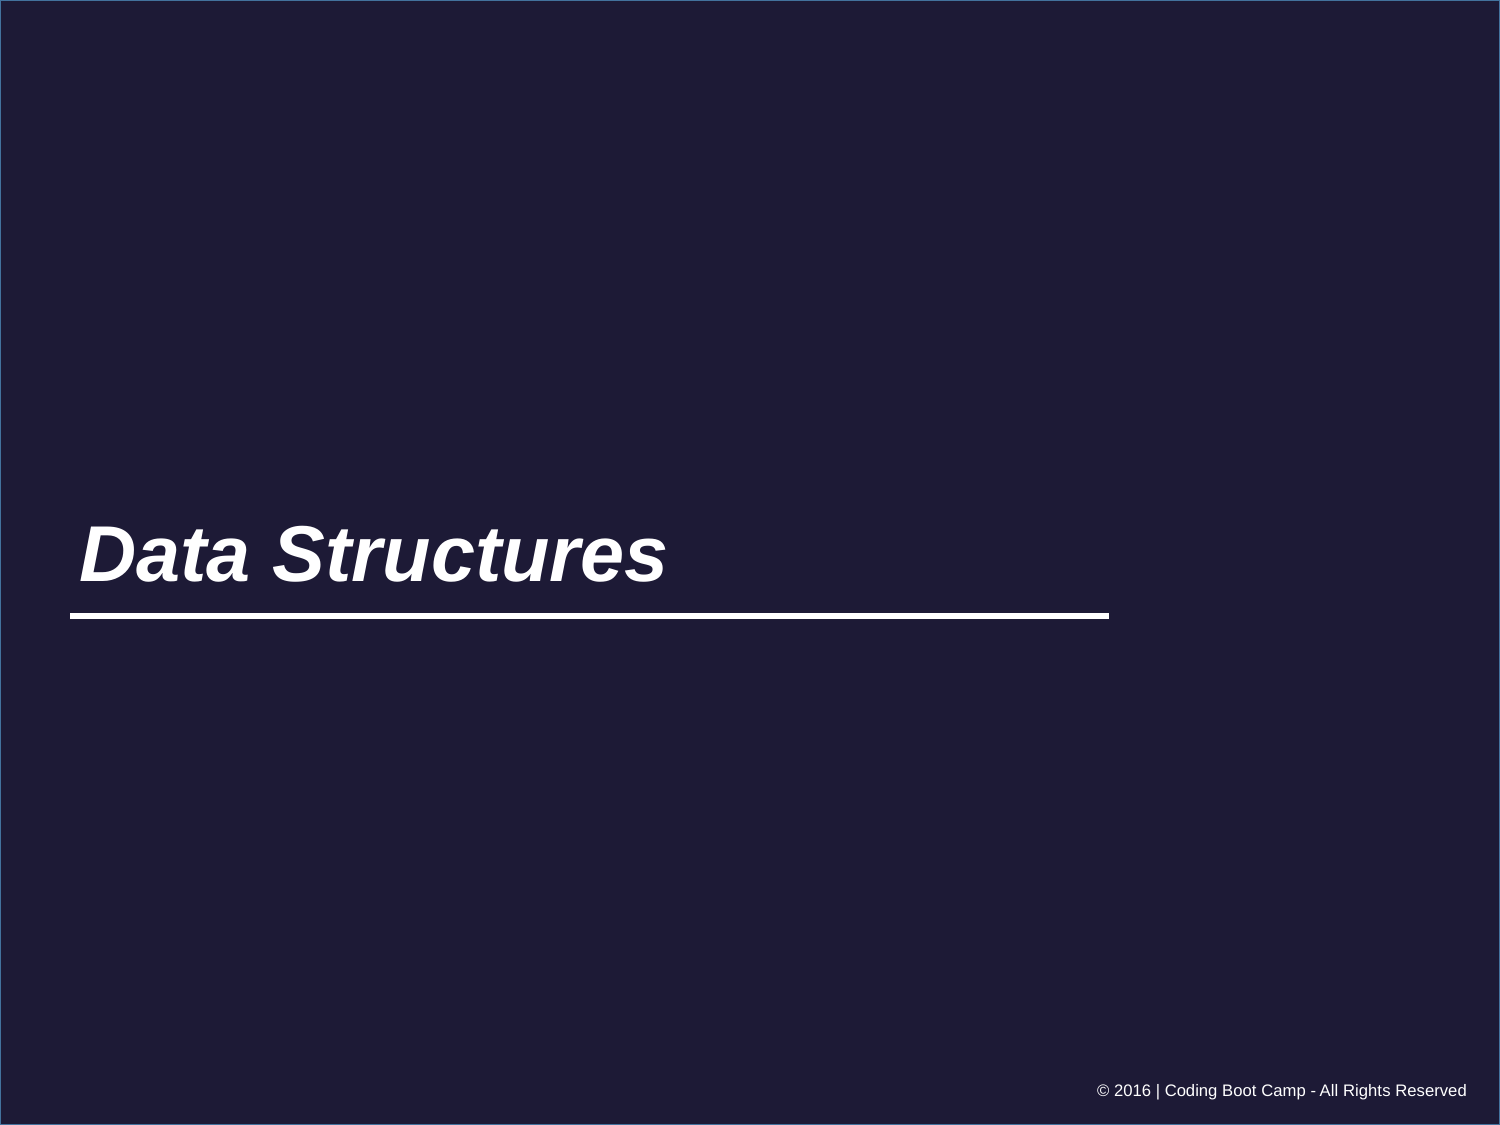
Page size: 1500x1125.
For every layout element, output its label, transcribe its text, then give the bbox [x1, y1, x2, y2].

title Data Structures [64, 484, 1415, 628]
